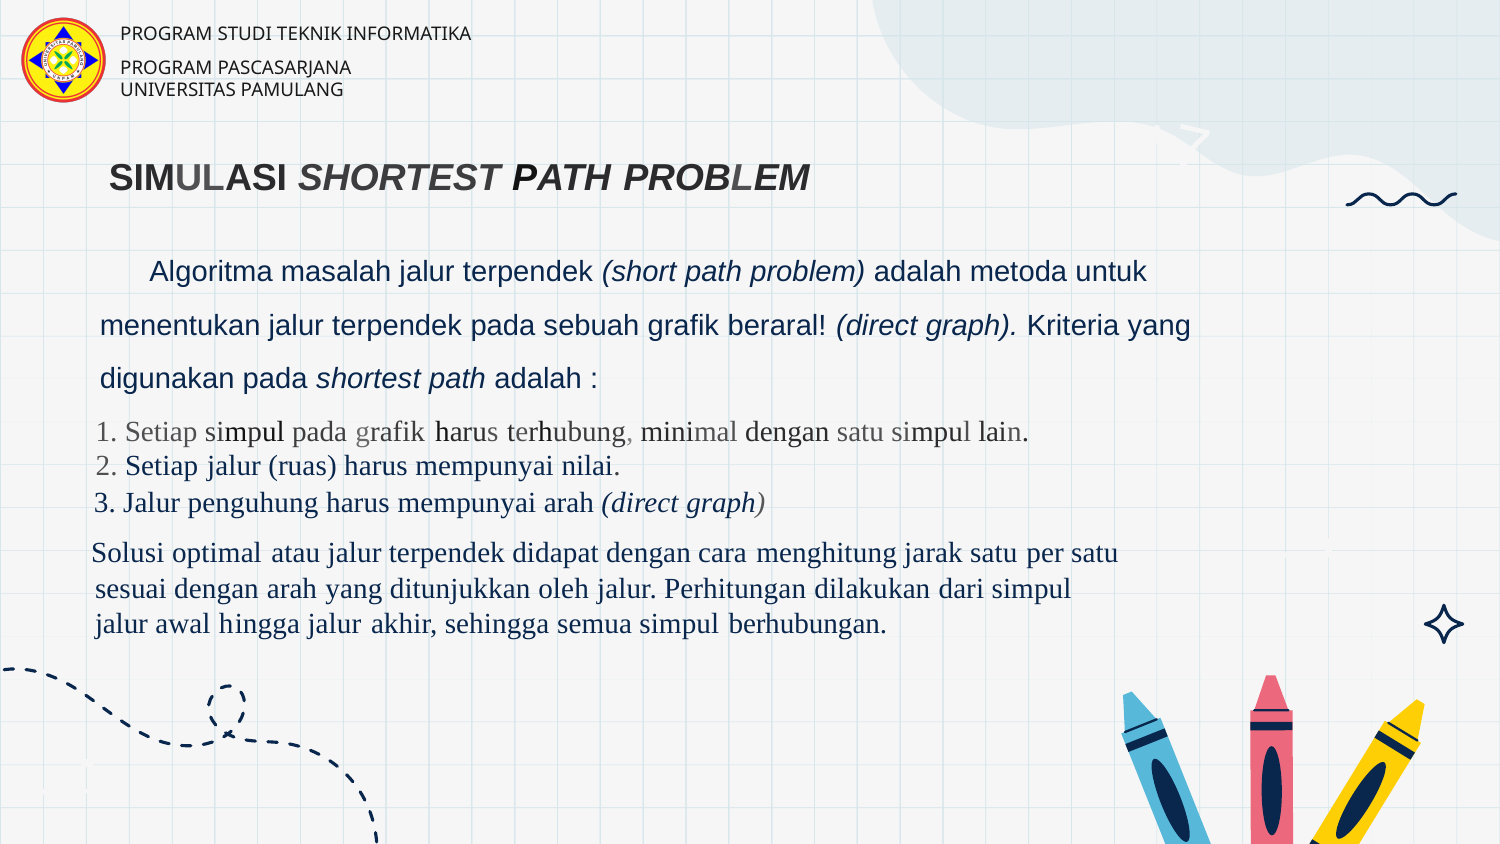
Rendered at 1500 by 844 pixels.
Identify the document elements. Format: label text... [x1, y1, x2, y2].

title SIMULASI SHORTEST PATH PROBLEM [0, 98, 825, 226]
text_box 3. Jalur penguhung harus mempunyai arah (direct graph) [72, 475, 1039, 525]
text_box Solusi optimal atau jalur terpendek didapat dengan cara menghitung jarak satu per satu sesuai dengan arah yang ditunjukkan oleh jalur. Perhitungan dilakukan dari simpul jalur awal hingga jalur akhir, sehingga semua simpul berhubungan. [0, 525, 1232, 647]
text_box 2. Setiap jalur (ruas) harus mempunyai nilai. [80, 438, 1047, 489]
picture [0, 0, 1461, 226]
text_box PROGRAM STUDI TEKNIK INFORMATIKA PROGRAM PASCASARJANA UNIVERSITAS PAMULANG [135, 26, 520, 96]
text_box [1120, 675, 1425, 844]
text_box Algoritma masalah jalur terpendek (short path problem) adalah metoda untuk menentukan jalur terpendek pada sebuah grafik beraral! (direct graph). Kriteria yang digunakan pada shortest path adalah : [0, 226, 1489, 402]
picture [0, 239, 1500, 844]
text_box 1. Setiap simpul pada grafik harus terhubung, minimal dengan satu simpul lain. [80, 405, 1047, 438]
